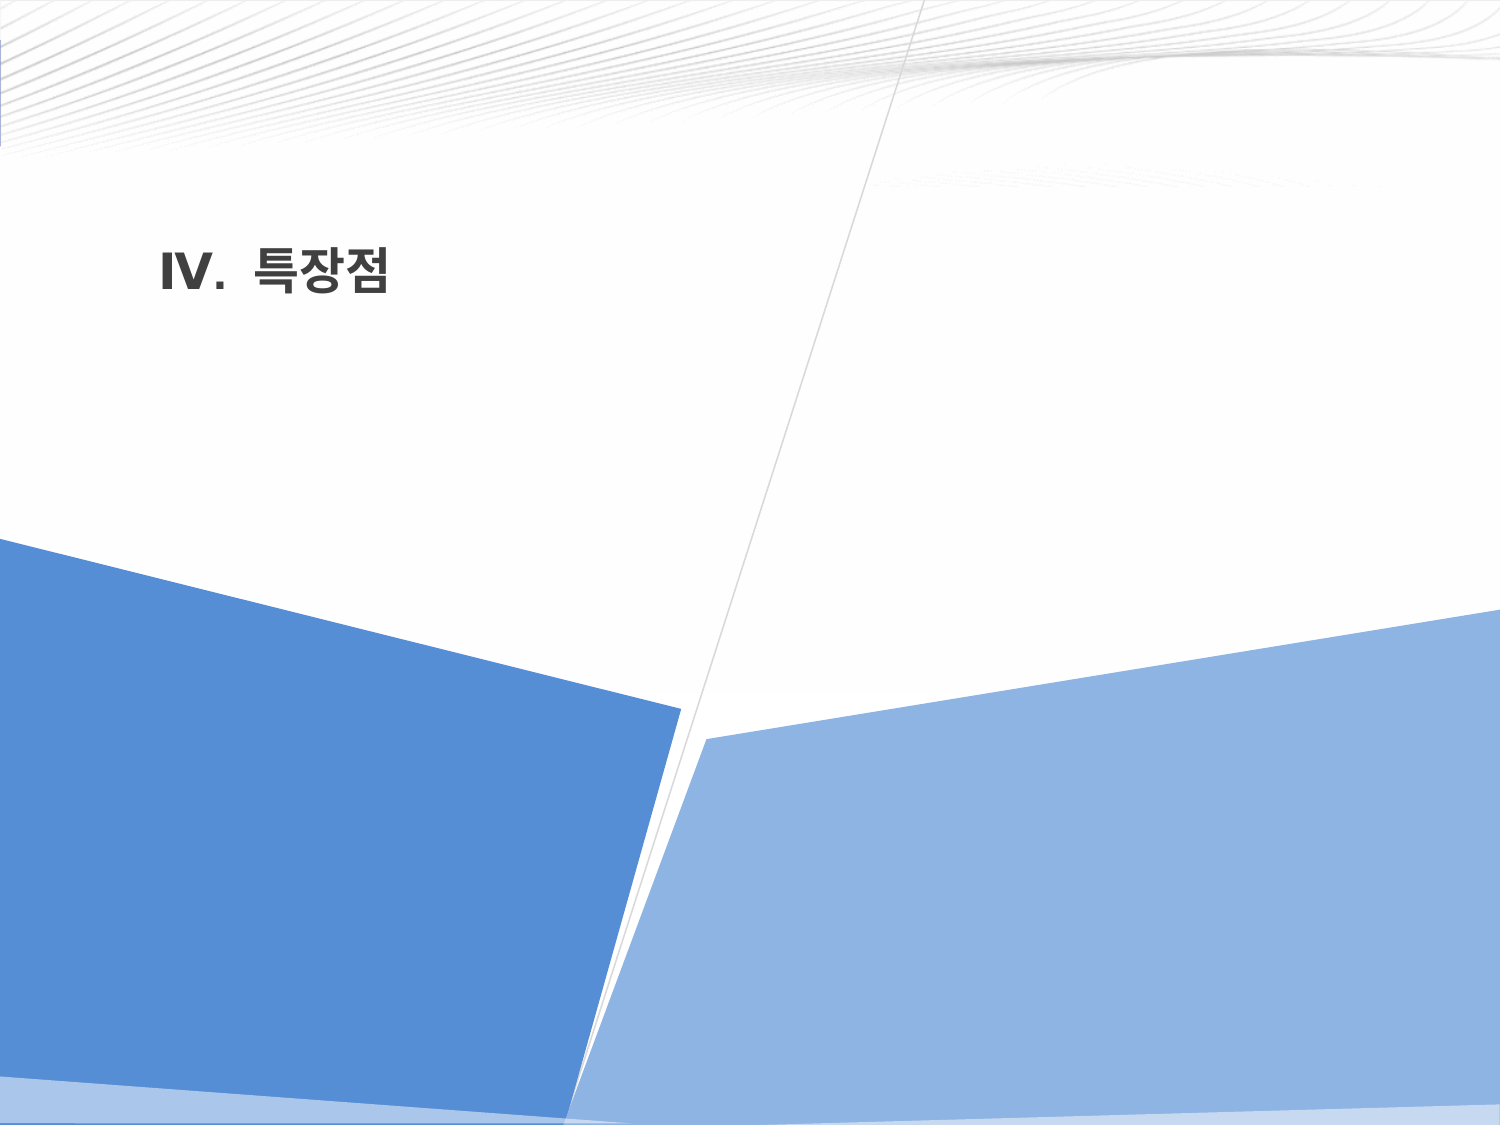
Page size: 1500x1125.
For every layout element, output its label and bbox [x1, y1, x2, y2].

text_box [0, 0, 1500, 1125]
